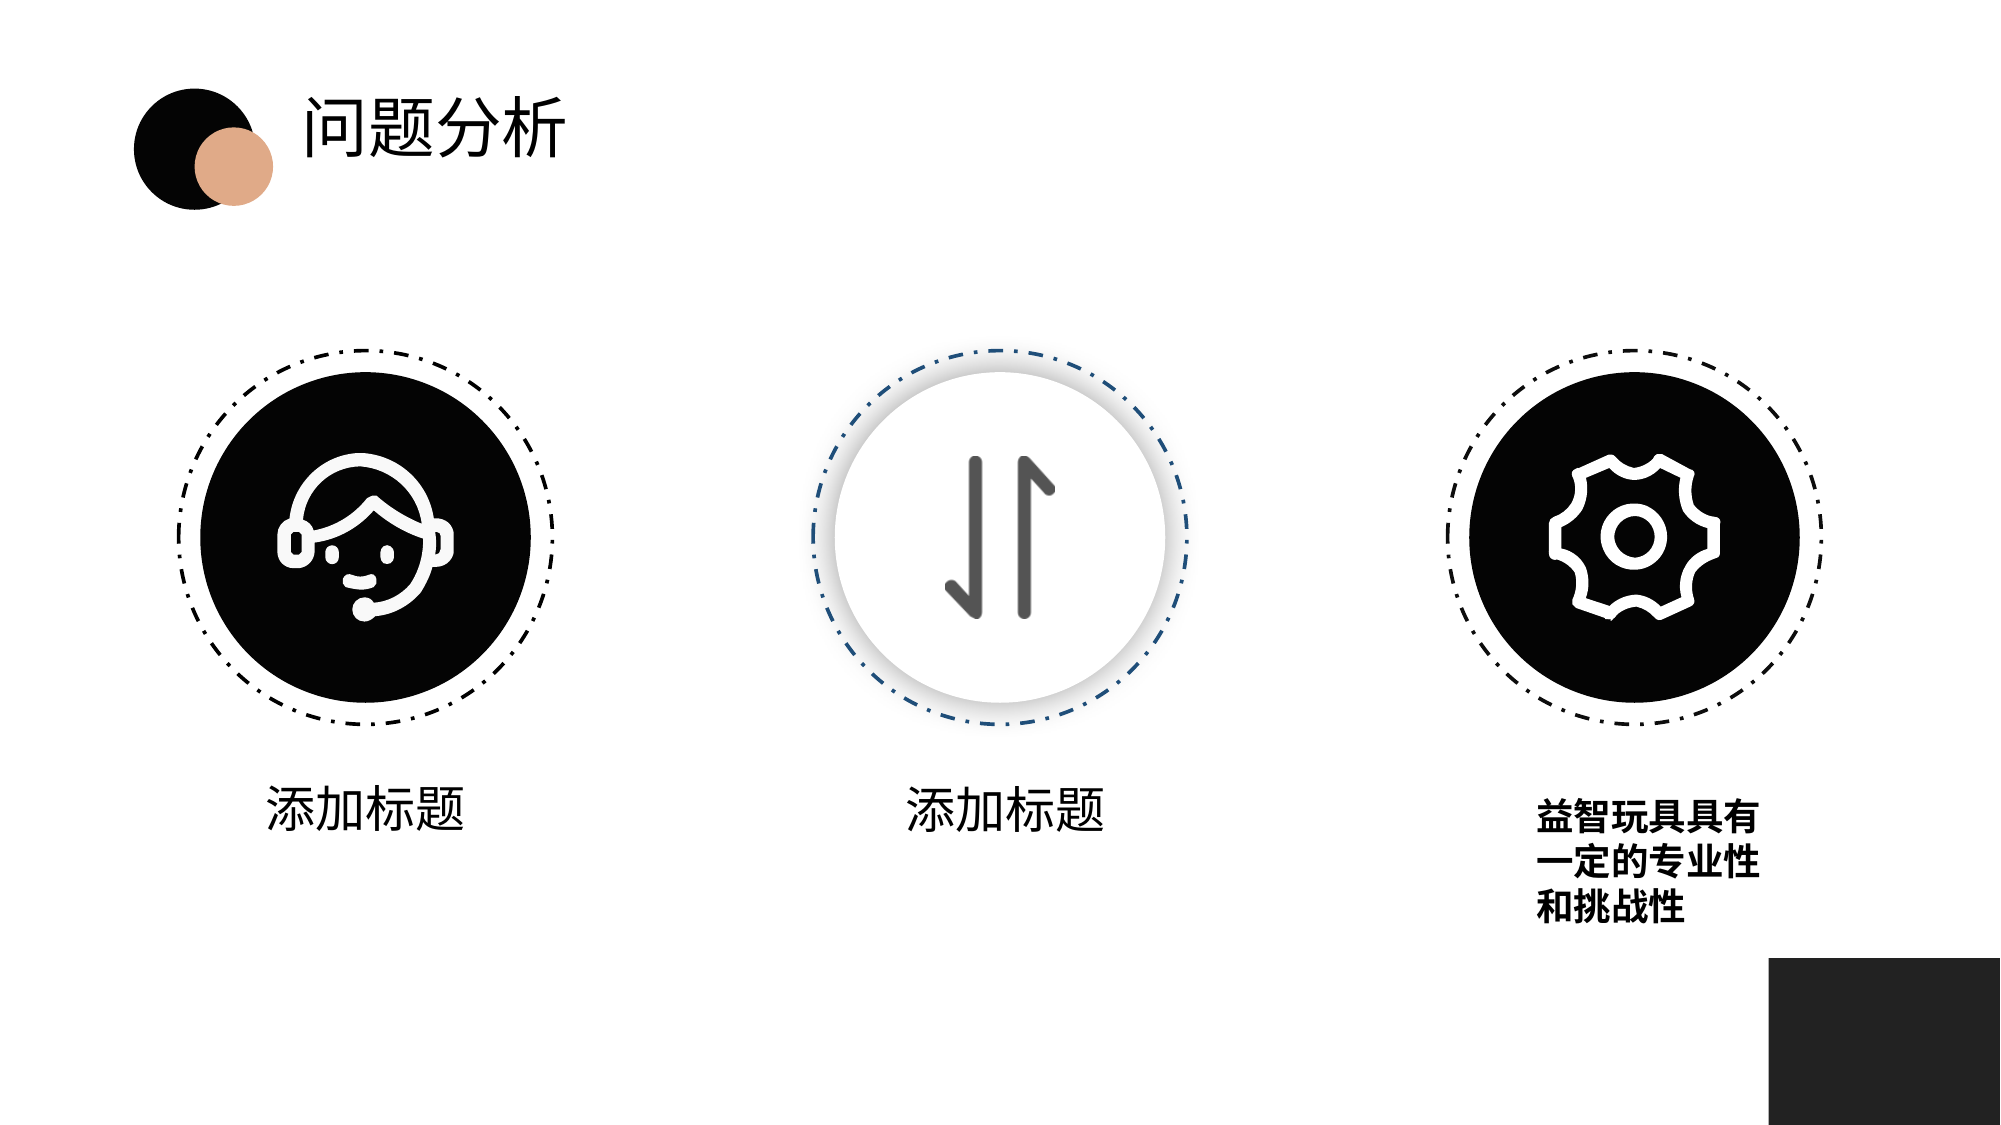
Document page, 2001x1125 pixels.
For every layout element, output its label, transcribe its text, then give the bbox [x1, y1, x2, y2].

text_box [1767, 956, 2000, 1125]
text_box 问题分析 [286, 78, 692, 174]
text_box 益智玩具具有一定的专业性和挑战性 [1521, 785, 1800, 935]
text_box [178, 350, 553, 725]
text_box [1447, 350, 1822, 725]
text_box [812, 350, 1188, 725]
text_box 添加标题 [865, 771, 1145, 847]
text_box 添加标题 [226, 770, 505, 846]
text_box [133, 88, 274, 210]
